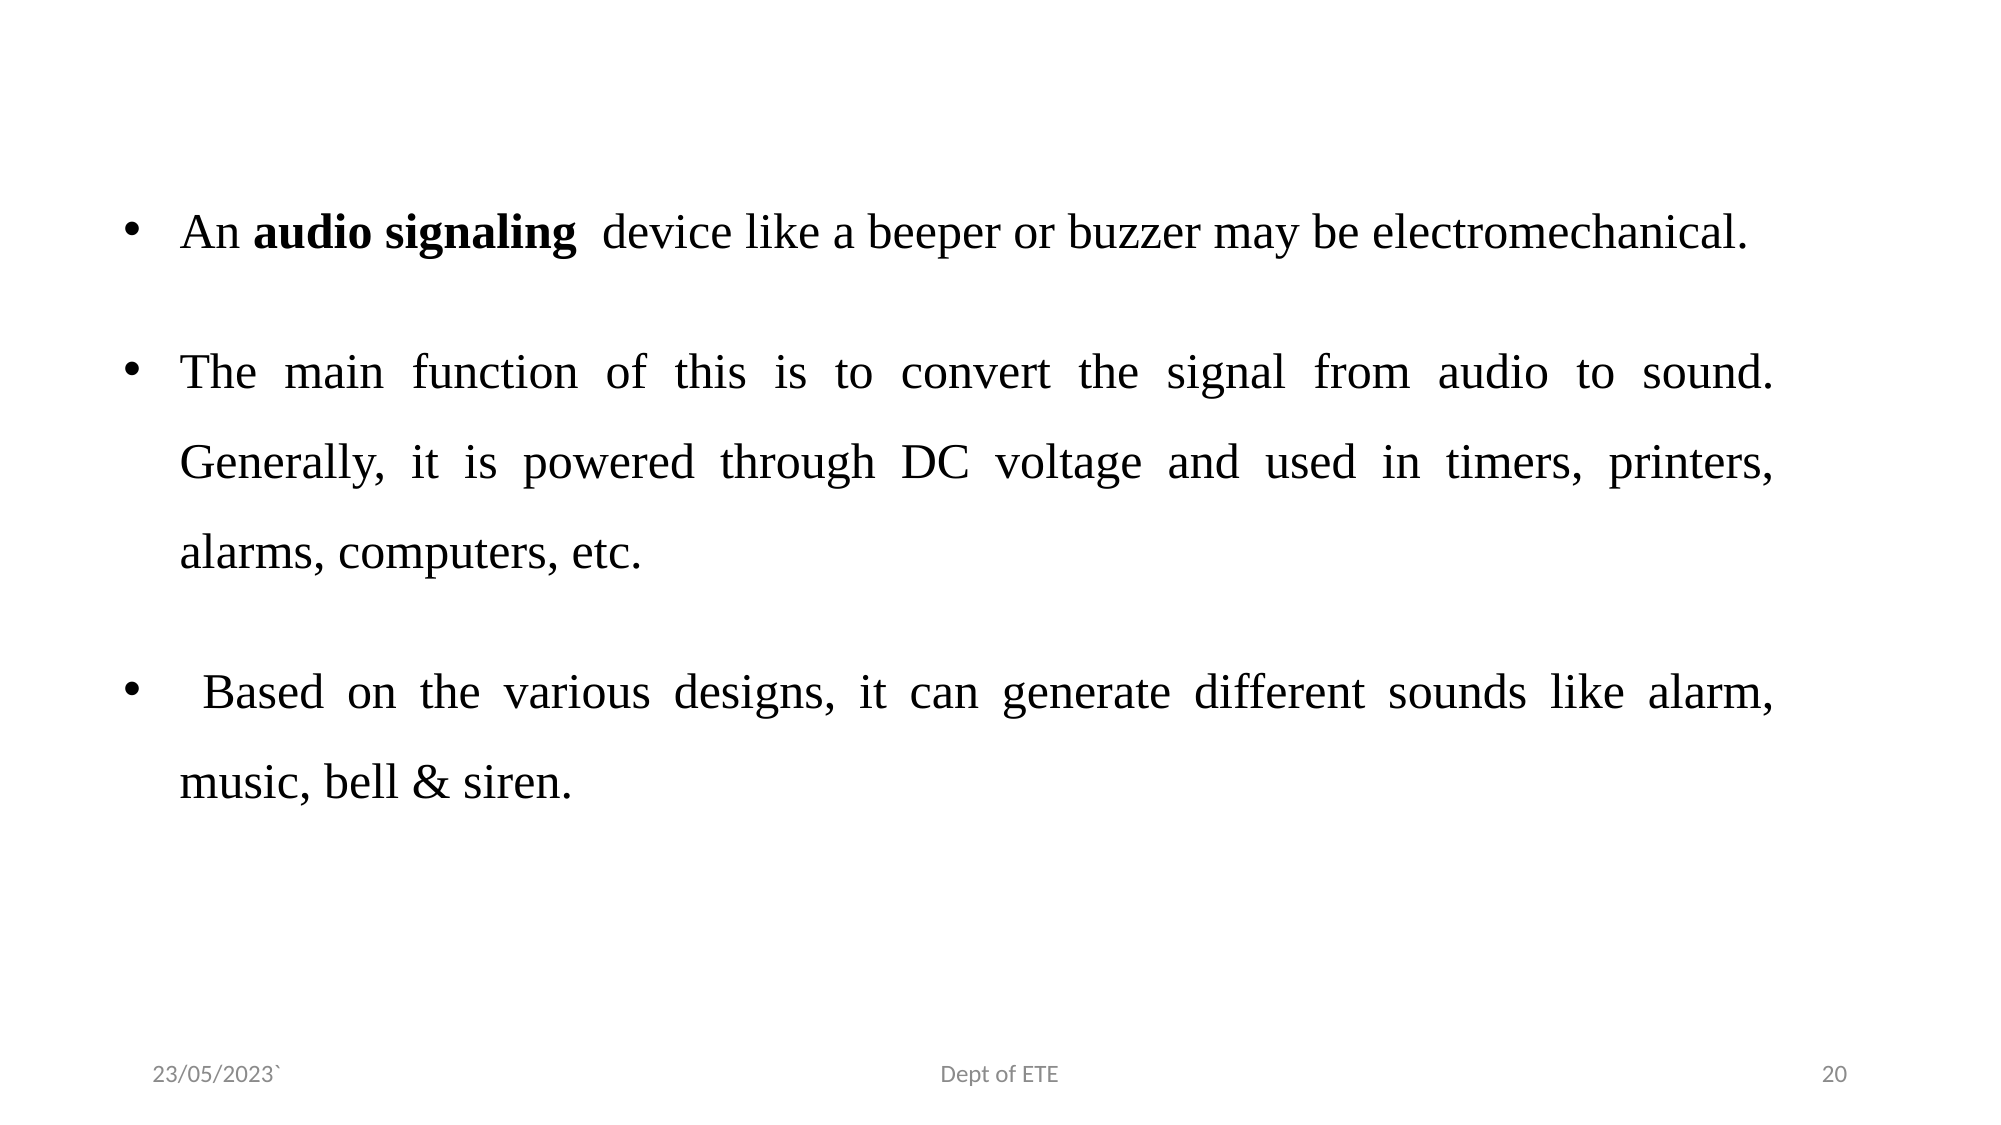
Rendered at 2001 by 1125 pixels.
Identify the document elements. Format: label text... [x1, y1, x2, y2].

footer Dept of ETE [662, 1042, 1338, 1103]
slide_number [137, 1042, 588, 1103]
text_box An audio signaling device like a beeper or buzzer may be electromechanical. The main function of this is to convert the signal from audio to sound. Generally, it is powered through DC voltage and used in timers, printers, alarms, computers, etc. Based on the various designs, it can generate different sounds like alarm, music, bell & siren. [108, 161, 1791, 816]
slide_number 20 [1412, 1042, 1863, 1103]
